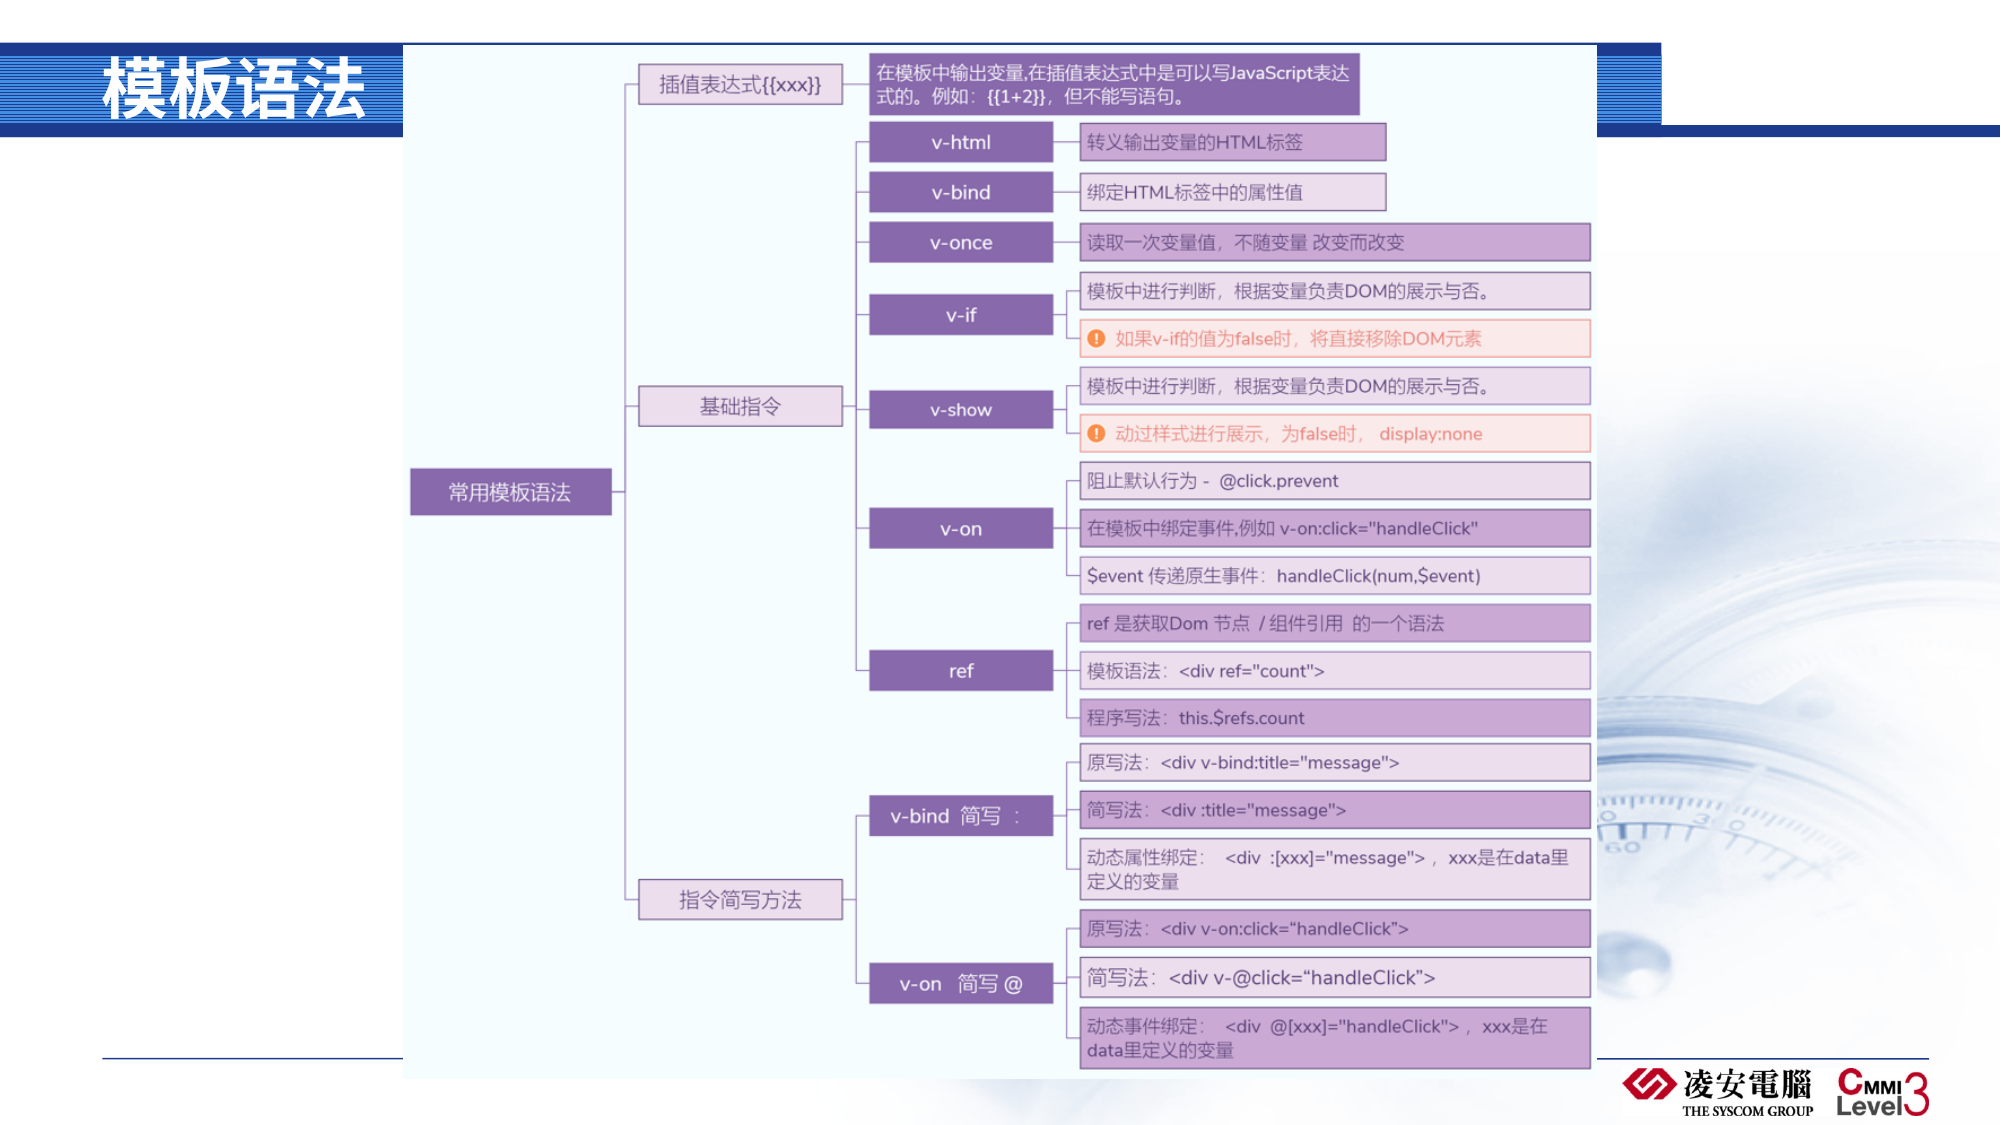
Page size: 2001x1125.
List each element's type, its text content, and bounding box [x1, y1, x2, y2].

picture [403, 45, 2000, 1125]
title 模板语法 [86, 37, 1505, 138]
